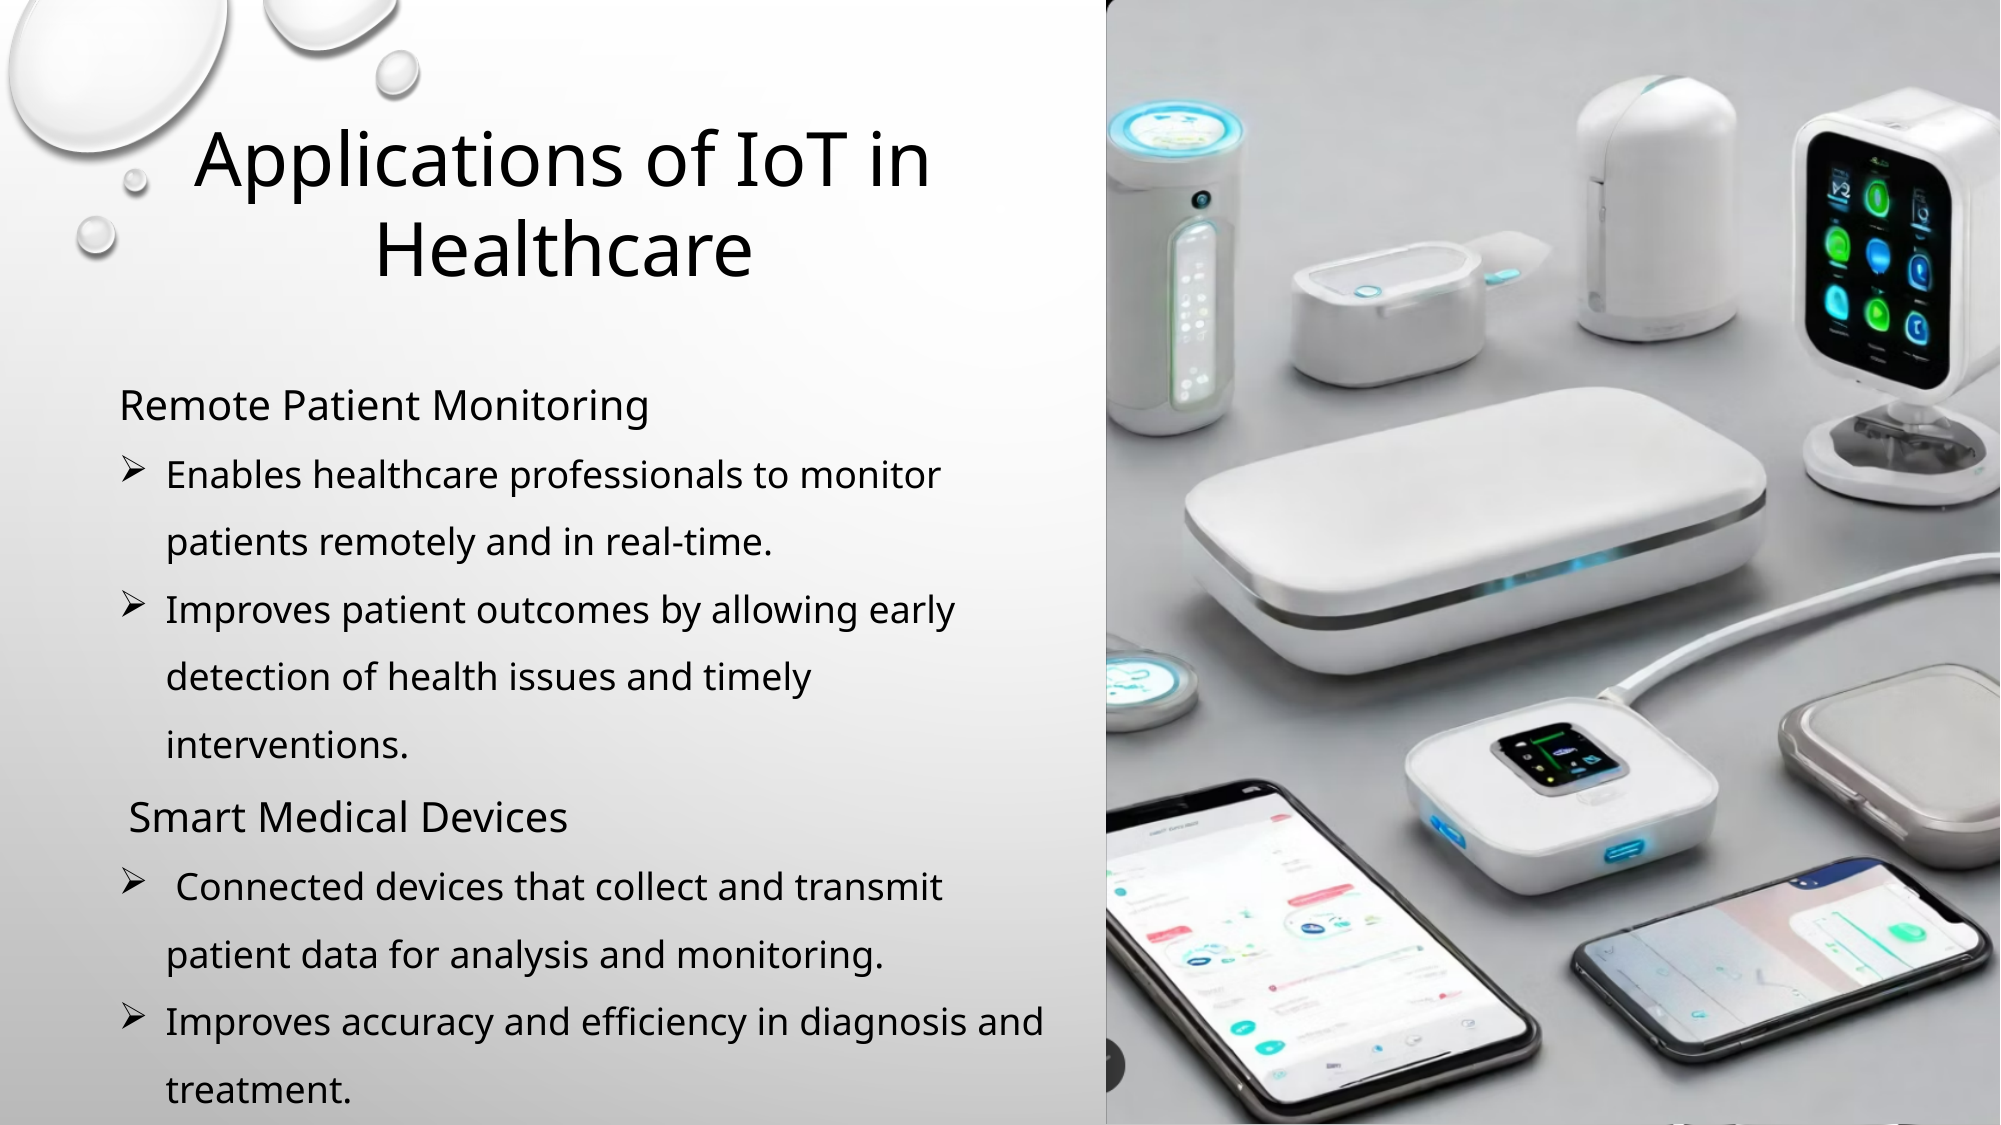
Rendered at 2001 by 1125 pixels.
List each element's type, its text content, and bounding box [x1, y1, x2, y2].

picture [0, 0, 2000, 1125]
text_box Applications of IoT in Healthcare [22, 103, 1100, 299]
text_box Remote Patient Monitoring Enables healthcare professionals to monitor patients remotely and in real-time. Improves patient outcomes by allowing early detection of health issues and timely interventions. Smart Medical Devices Connected devices that collect and transmit patient data for analysis and monitoring. Improves accuracy and efficiency in diagnosis and treatment. [104, 345, 1063, 1119]
